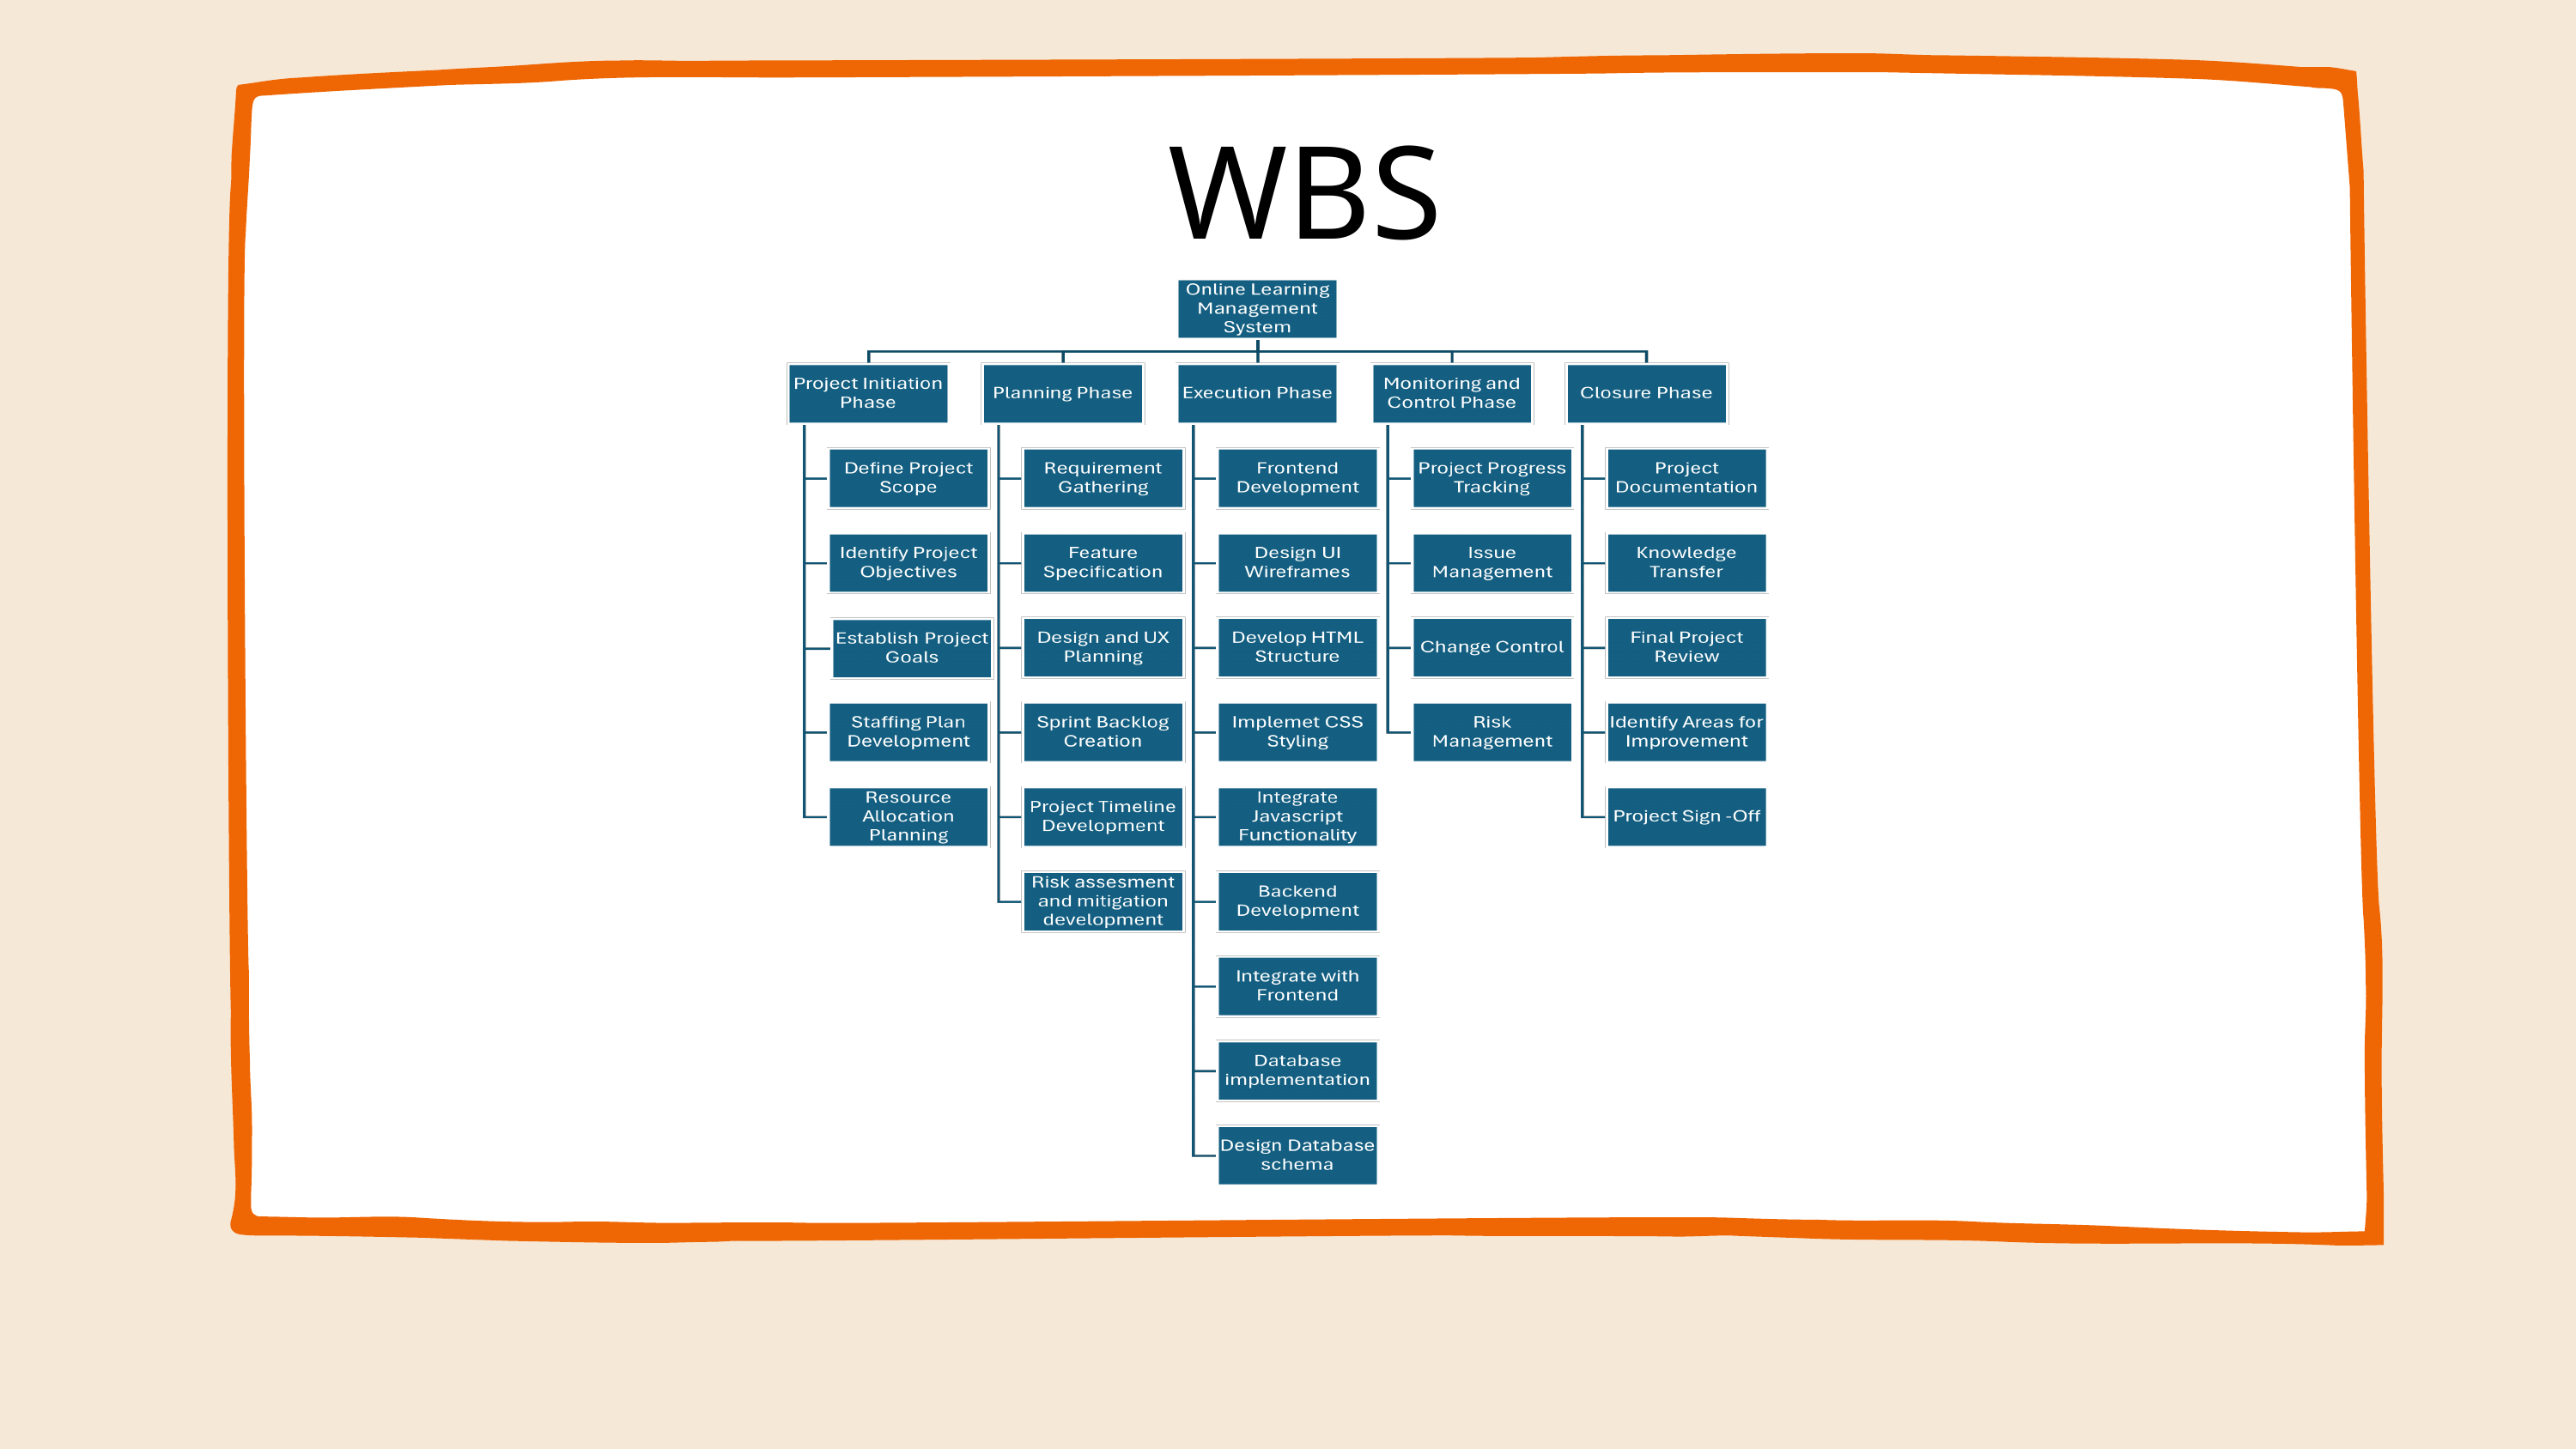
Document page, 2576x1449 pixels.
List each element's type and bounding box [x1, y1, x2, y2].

picture [440, 273, 2115, 1186]
text_box [227, 52, 2384, 1248]
